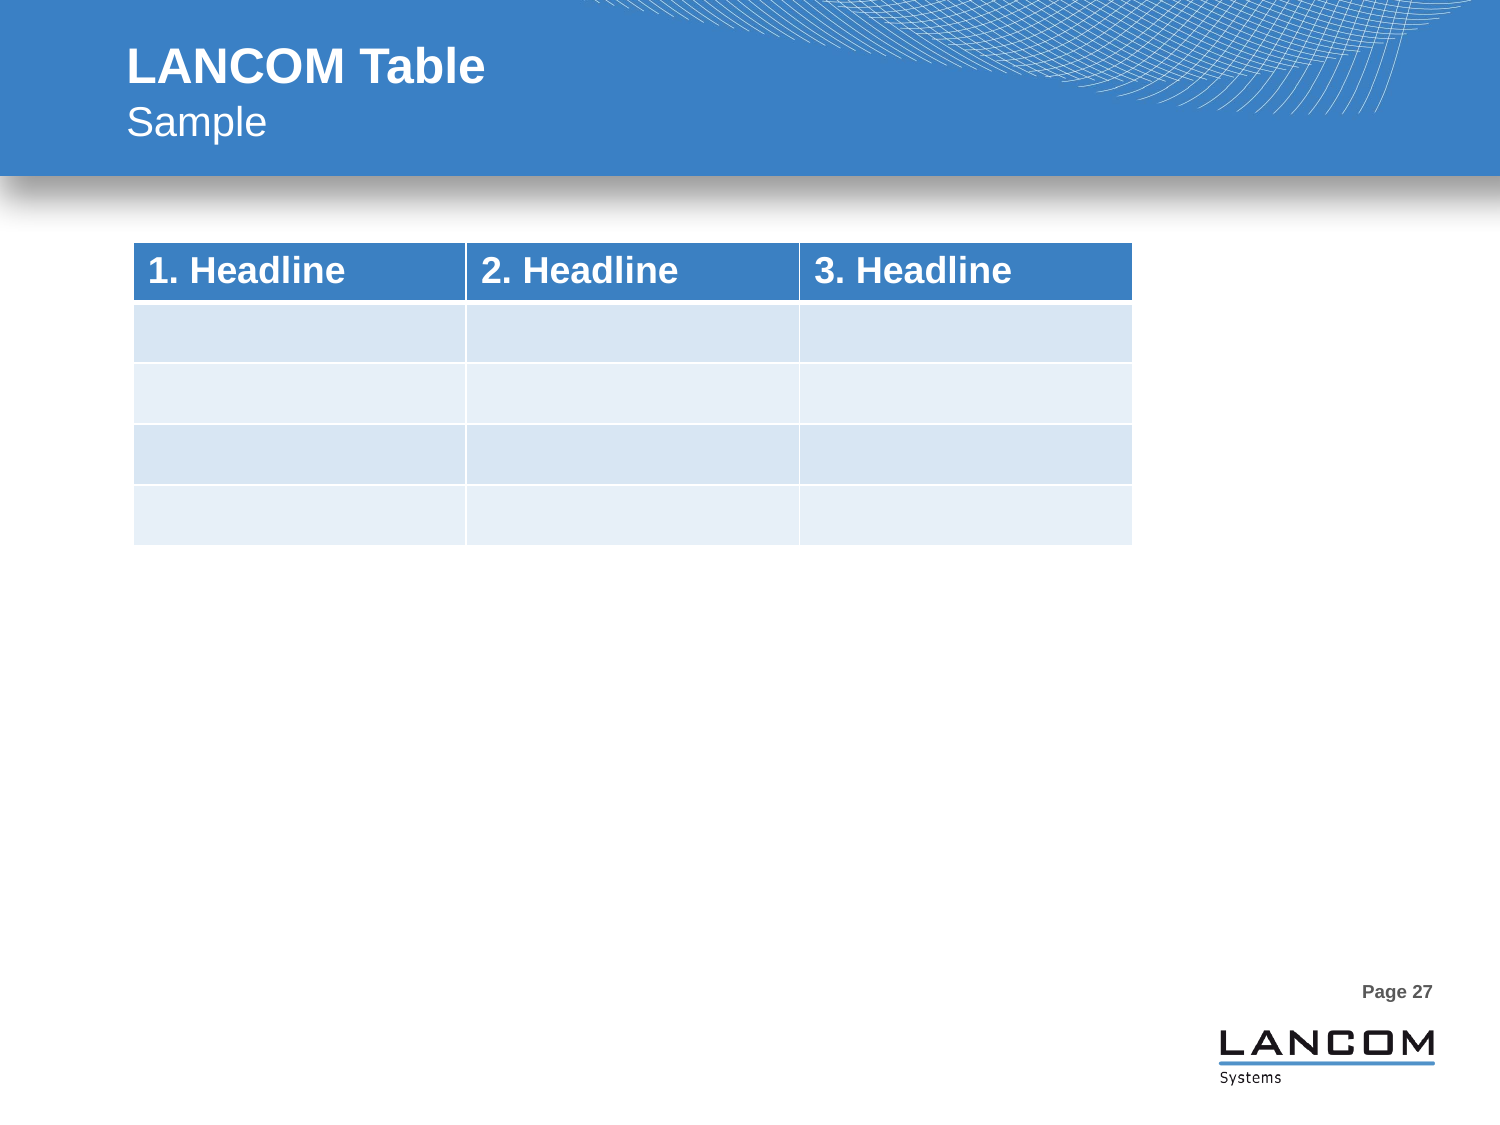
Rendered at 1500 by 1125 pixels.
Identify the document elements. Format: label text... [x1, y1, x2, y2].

table_cell [134, 305, 465, 362]
table_cell [800, 364, 1132, 423]
table_header 1. Headline [134, 243, 465, 300]
table_cell [800, 305, 1132, 362]
table_cell [467, 364, 799, 423]
table_header 2. Headline [467, 243, 799, 300]
picture [1218, 1030, 1435, 1086]
table_cell [134, 364, 465, 423]
table_cell [467, 486, 799, 545]
table_cell [134, 425, 465, 484]
table_cell [800, 425, 1132, 484]
table_cell [467, 305, 799, 362]
title LANCOM Table Sample [126, 18, 1196, 146]
table_cell [467, 425, 799, 484]
table_cell [134, 486, 465, 545]
table_cell [800, 486, 1132, 545]
table_header 3. Headline [800, 243, 1132, 300]
picture [0, 0, 1500, 176]
